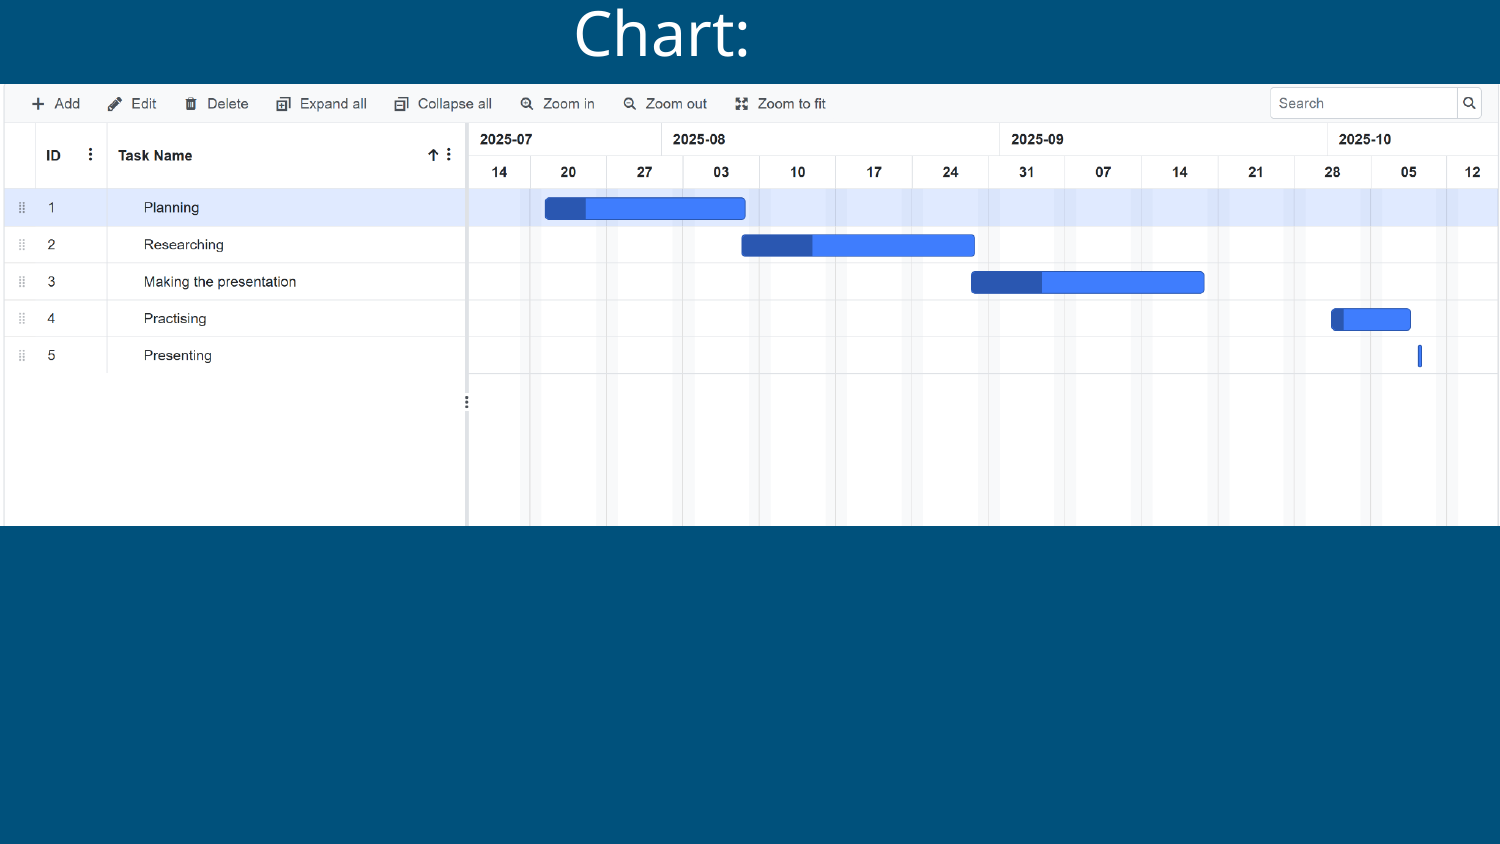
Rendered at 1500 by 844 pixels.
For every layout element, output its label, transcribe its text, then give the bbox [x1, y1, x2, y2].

title Gantt Chart: [558, 9, 942, 82]
picture [0, 85, 1500, 525]
